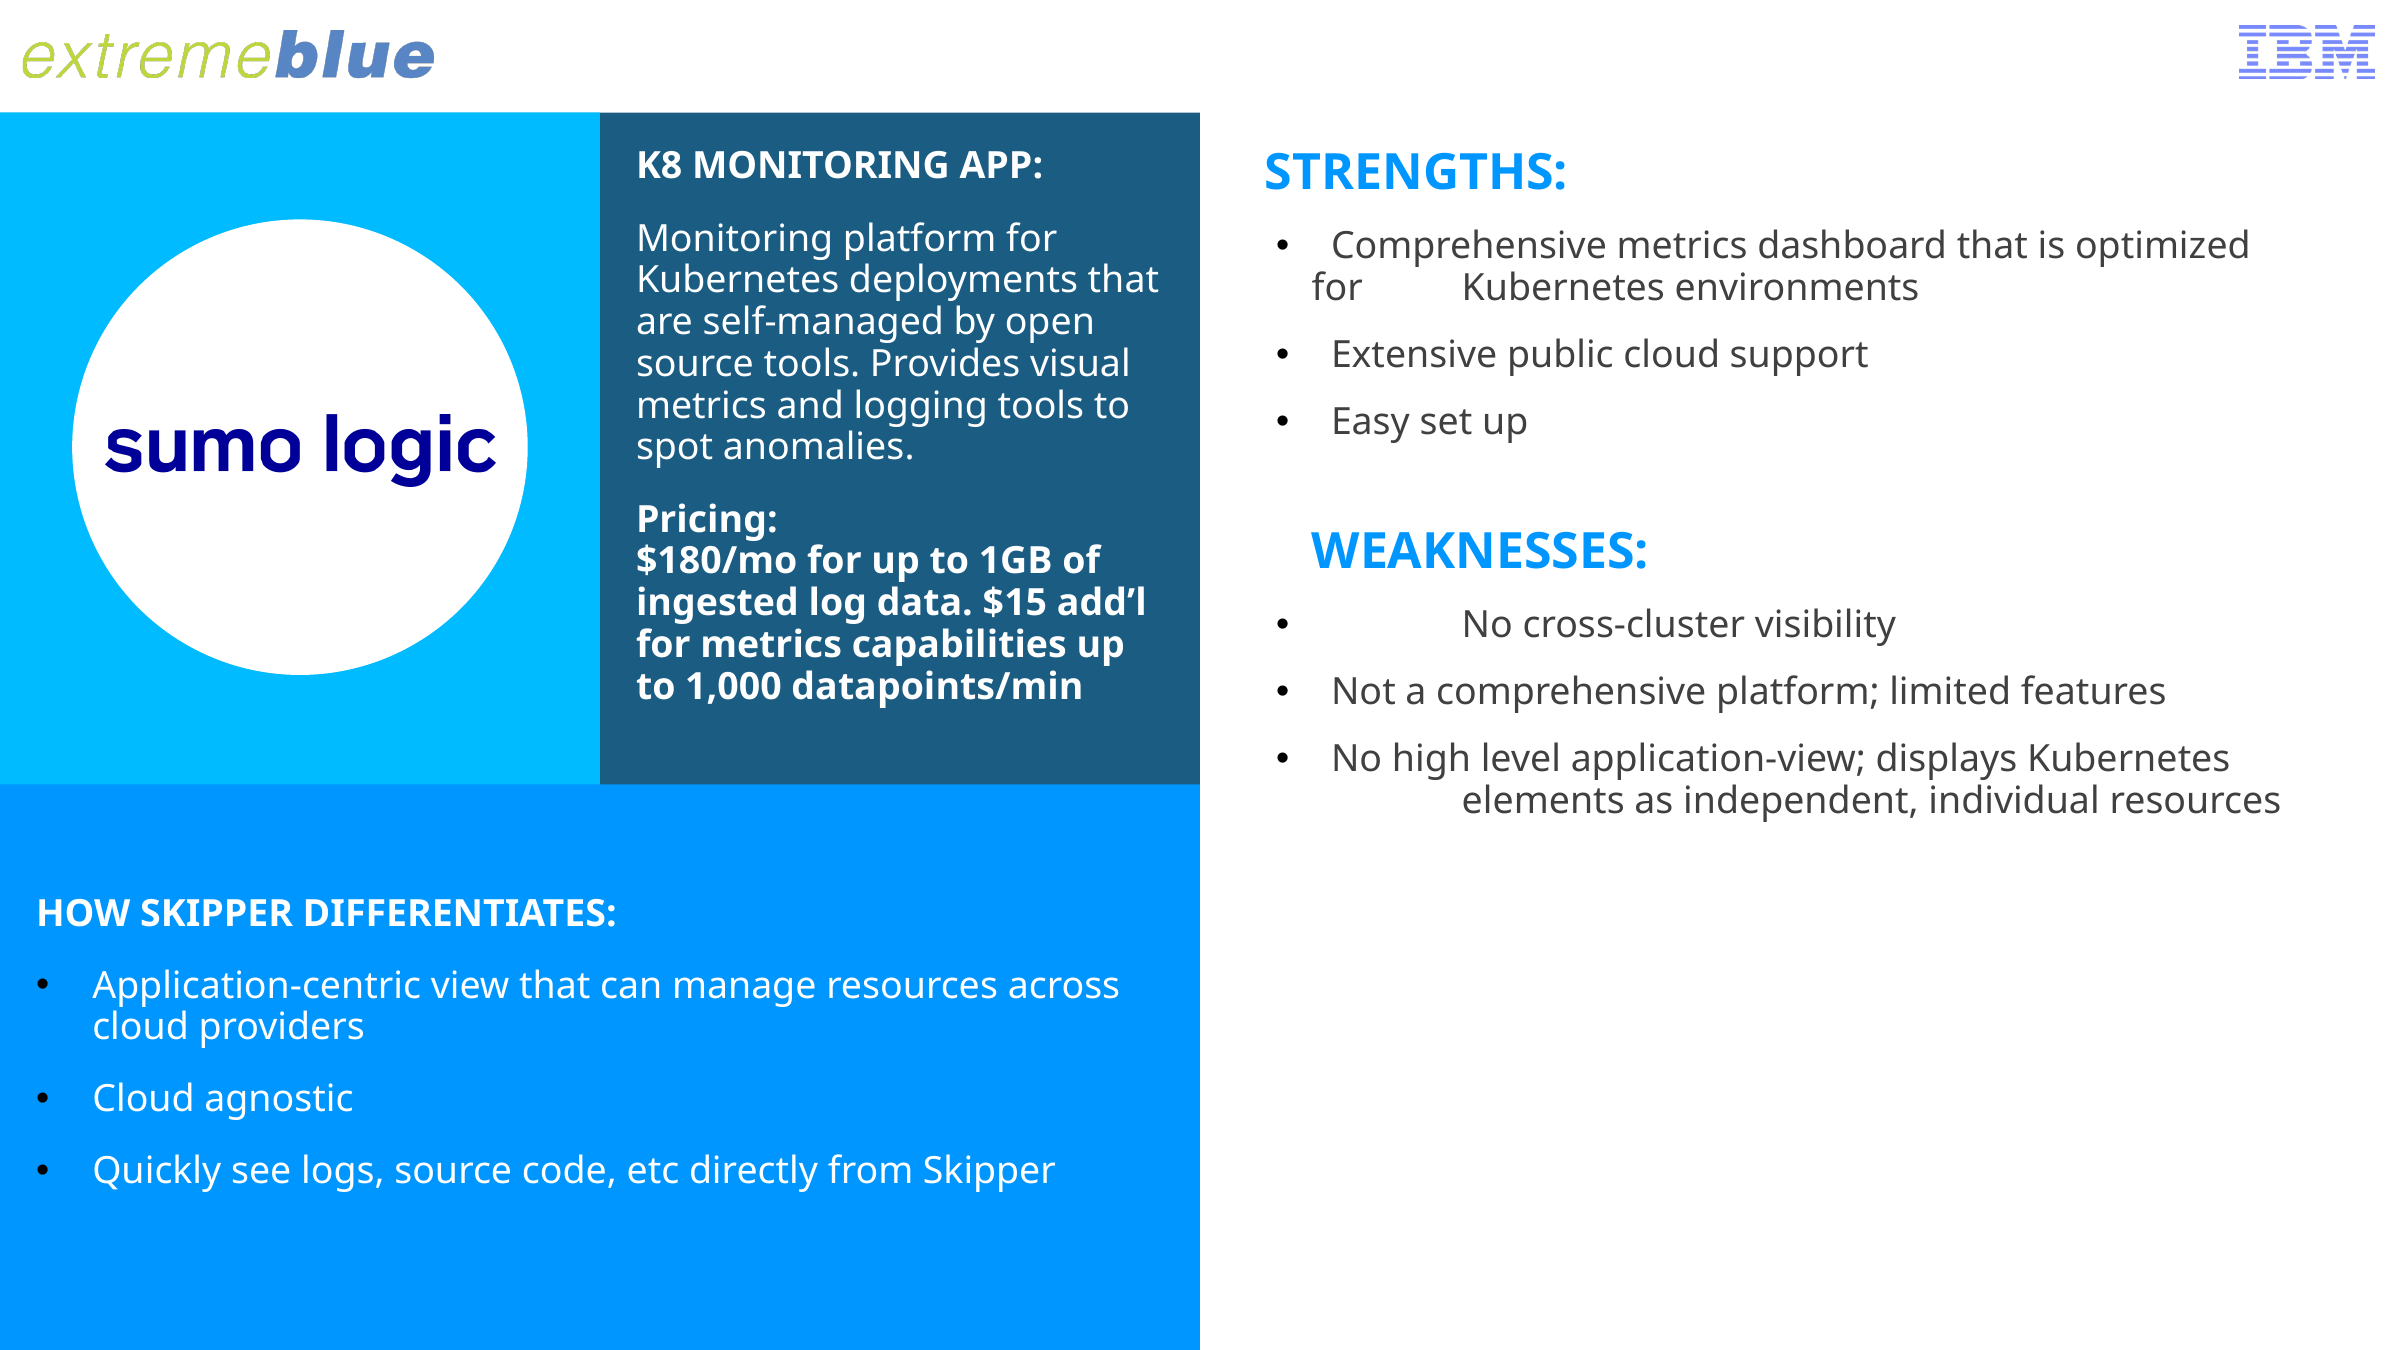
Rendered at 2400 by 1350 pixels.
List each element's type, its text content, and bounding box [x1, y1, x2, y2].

text_box [86, 528, 513, 675]
picture [2239, 24, 2375, 79]
text_box [84, 219, 515, 372]
text_box [0, 112, 600, 784]
picture [73, 372, 527, 528]
list HOW SKIPPER DIFFERENTIATES: Application-centric view that can manage resources across cloud providers Cloud agnostic Quickly see logs, source code, etc directly from Skipper [0, 784, 1200, 1350]
text_box STRENGTHS: Comprehensive metrics dashboard that is optimized for Kubernetes environments Extensive public cloud support Easy set up WEAKNESSES: No cross-cluster visibility Not a comprehensive platform; limited features No high level application-view; displays Kubernetes elements as independent, individual resources [1249, 137, 2313, 829]
list K8 MONITORING APP: Monitoring platform for Kubernetes deployments that are self-managed by open source tools. Provides visual metrics and logging tools to spot anomalies. Pricing: $180/mo for up to 1GB of ingested log data. $15 add’l for metrics capabilities up to 1,000 datapoints/min [600, 112, 1200, 784]
picture [19, 20, 440, 92]
